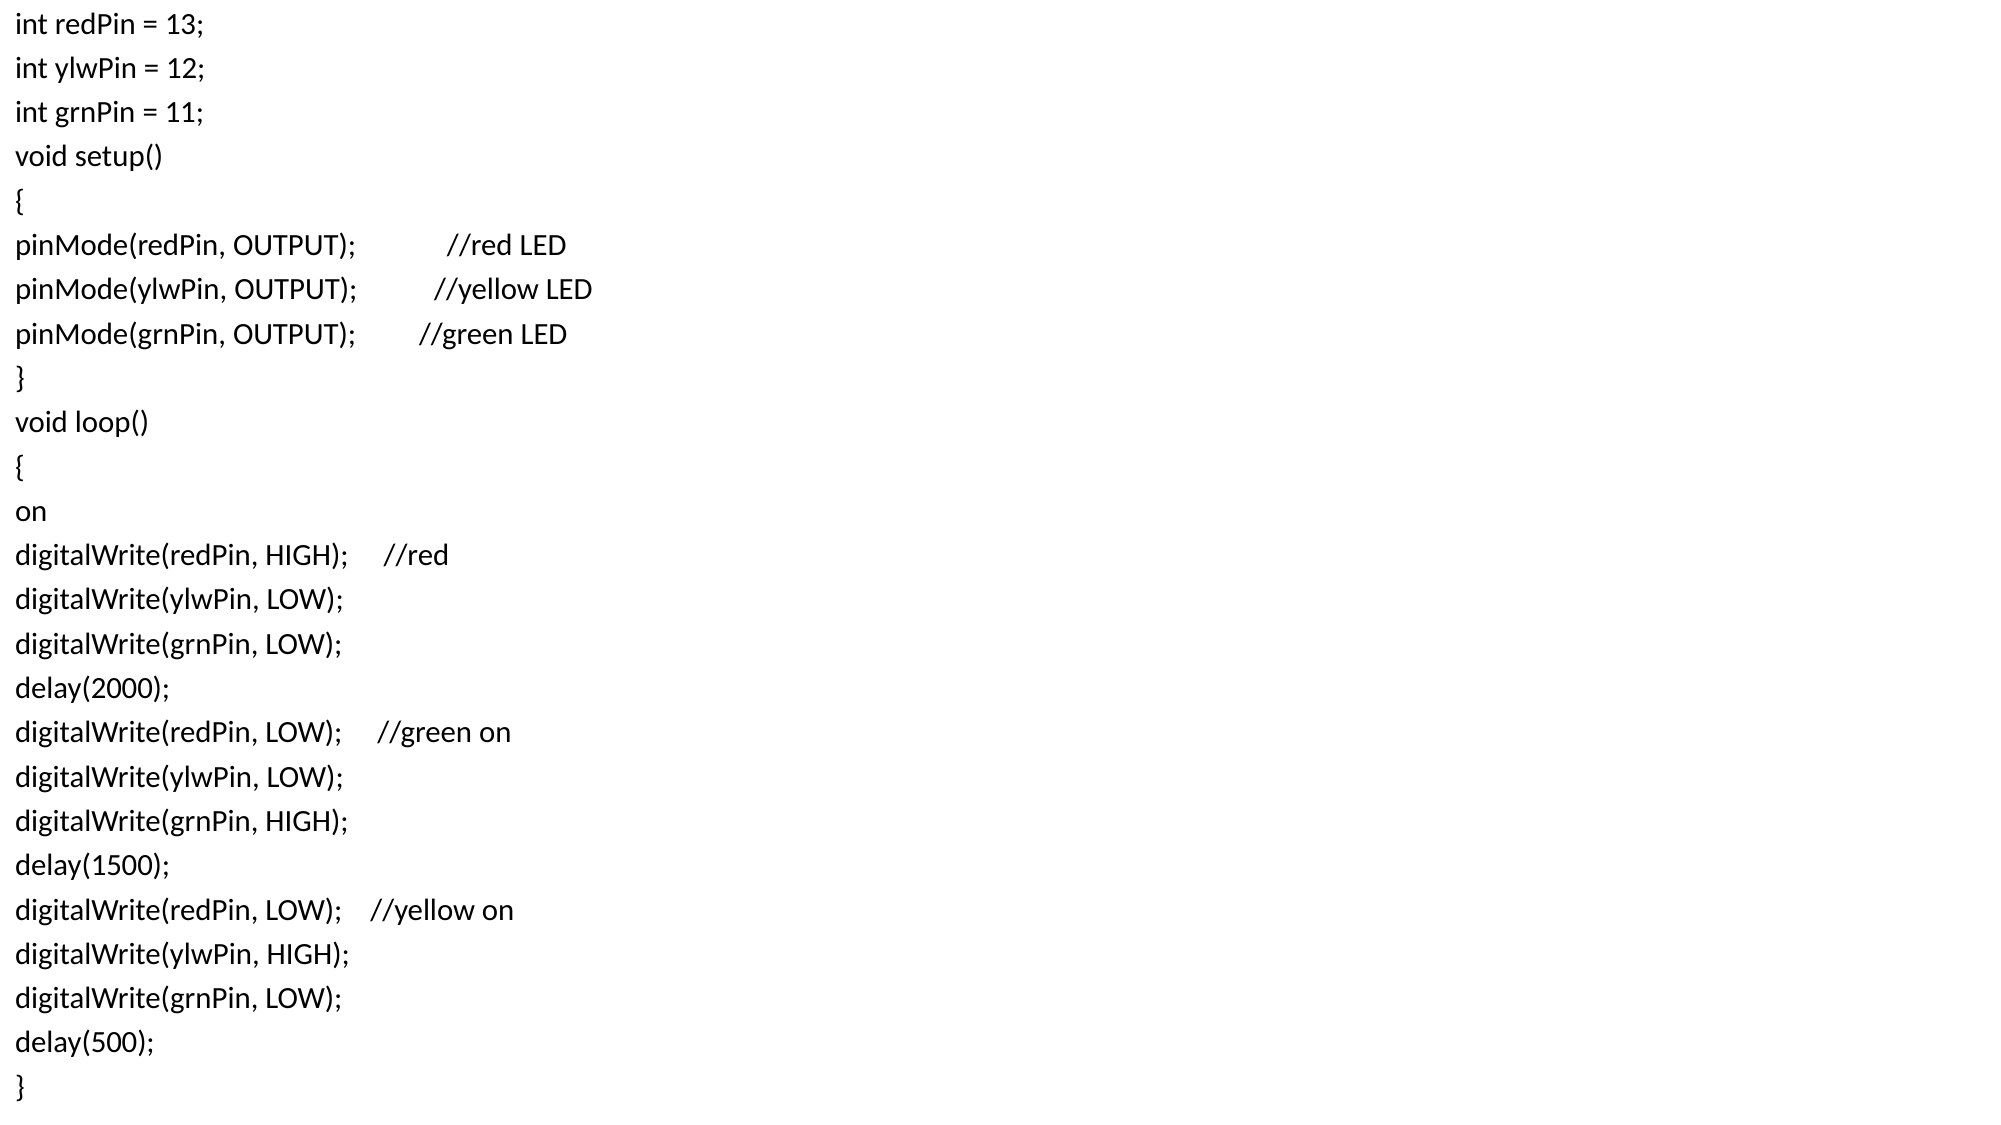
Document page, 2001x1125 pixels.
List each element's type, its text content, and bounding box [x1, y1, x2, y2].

list int redPin = 13; int ylwPin = 12; int grnPin = 11; void setup() { pinMode(redPin, OUTPUT); //red LED pinMode(ylwPin, OUTPUT); //yellow LED pinMode(grnPin, OUTPUT); //green LED } void loop() { on digitalWrite(redPin, HIGH); //red digitalWrite(ylwPin, LOW); digitalWrite(grnPin, LOW); delay(2000); digitalWrite(redPin, LOW); //green on digitalWrite(ylwPin, LOW); digitalWrite(grnPin, HIGH); delay(1500); digitalWrite(redPin, LOW); //yellow on digitalWrite(ylwPin, HIGH); digitalWrite(grnPin, LOW); delay(500); } [0, 0, 1935, 1125]
